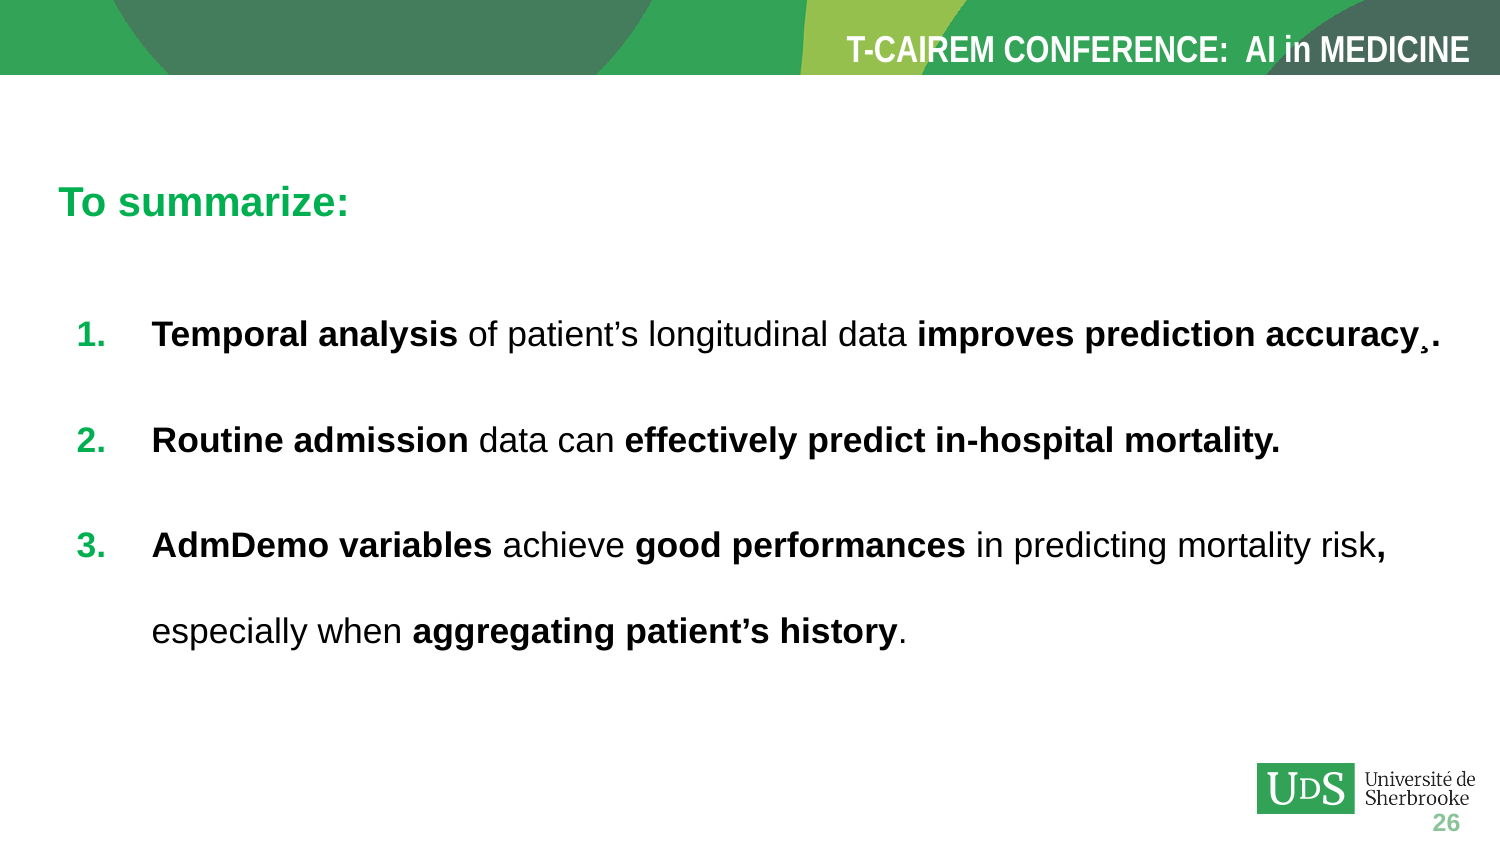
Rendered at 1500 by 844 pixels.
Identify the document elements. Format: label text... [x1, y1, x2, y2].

picture [1257, 763, 1475, 798]
text_box To summarize: [58, 150, 523, 239]
list Temporal analysis of patient’s longitudinal data improves prediction accuracy¸. Routine admission data can effectively predict in-hospital mortality. AdmDemo variables achieve good performances in predicting mortality risk, especially when aggregating patient’s history. [76, 268, 1464, 741]
picture [0, 0, 1500, 75]
slide_number 26 [1138, 798, 1476, 844]
